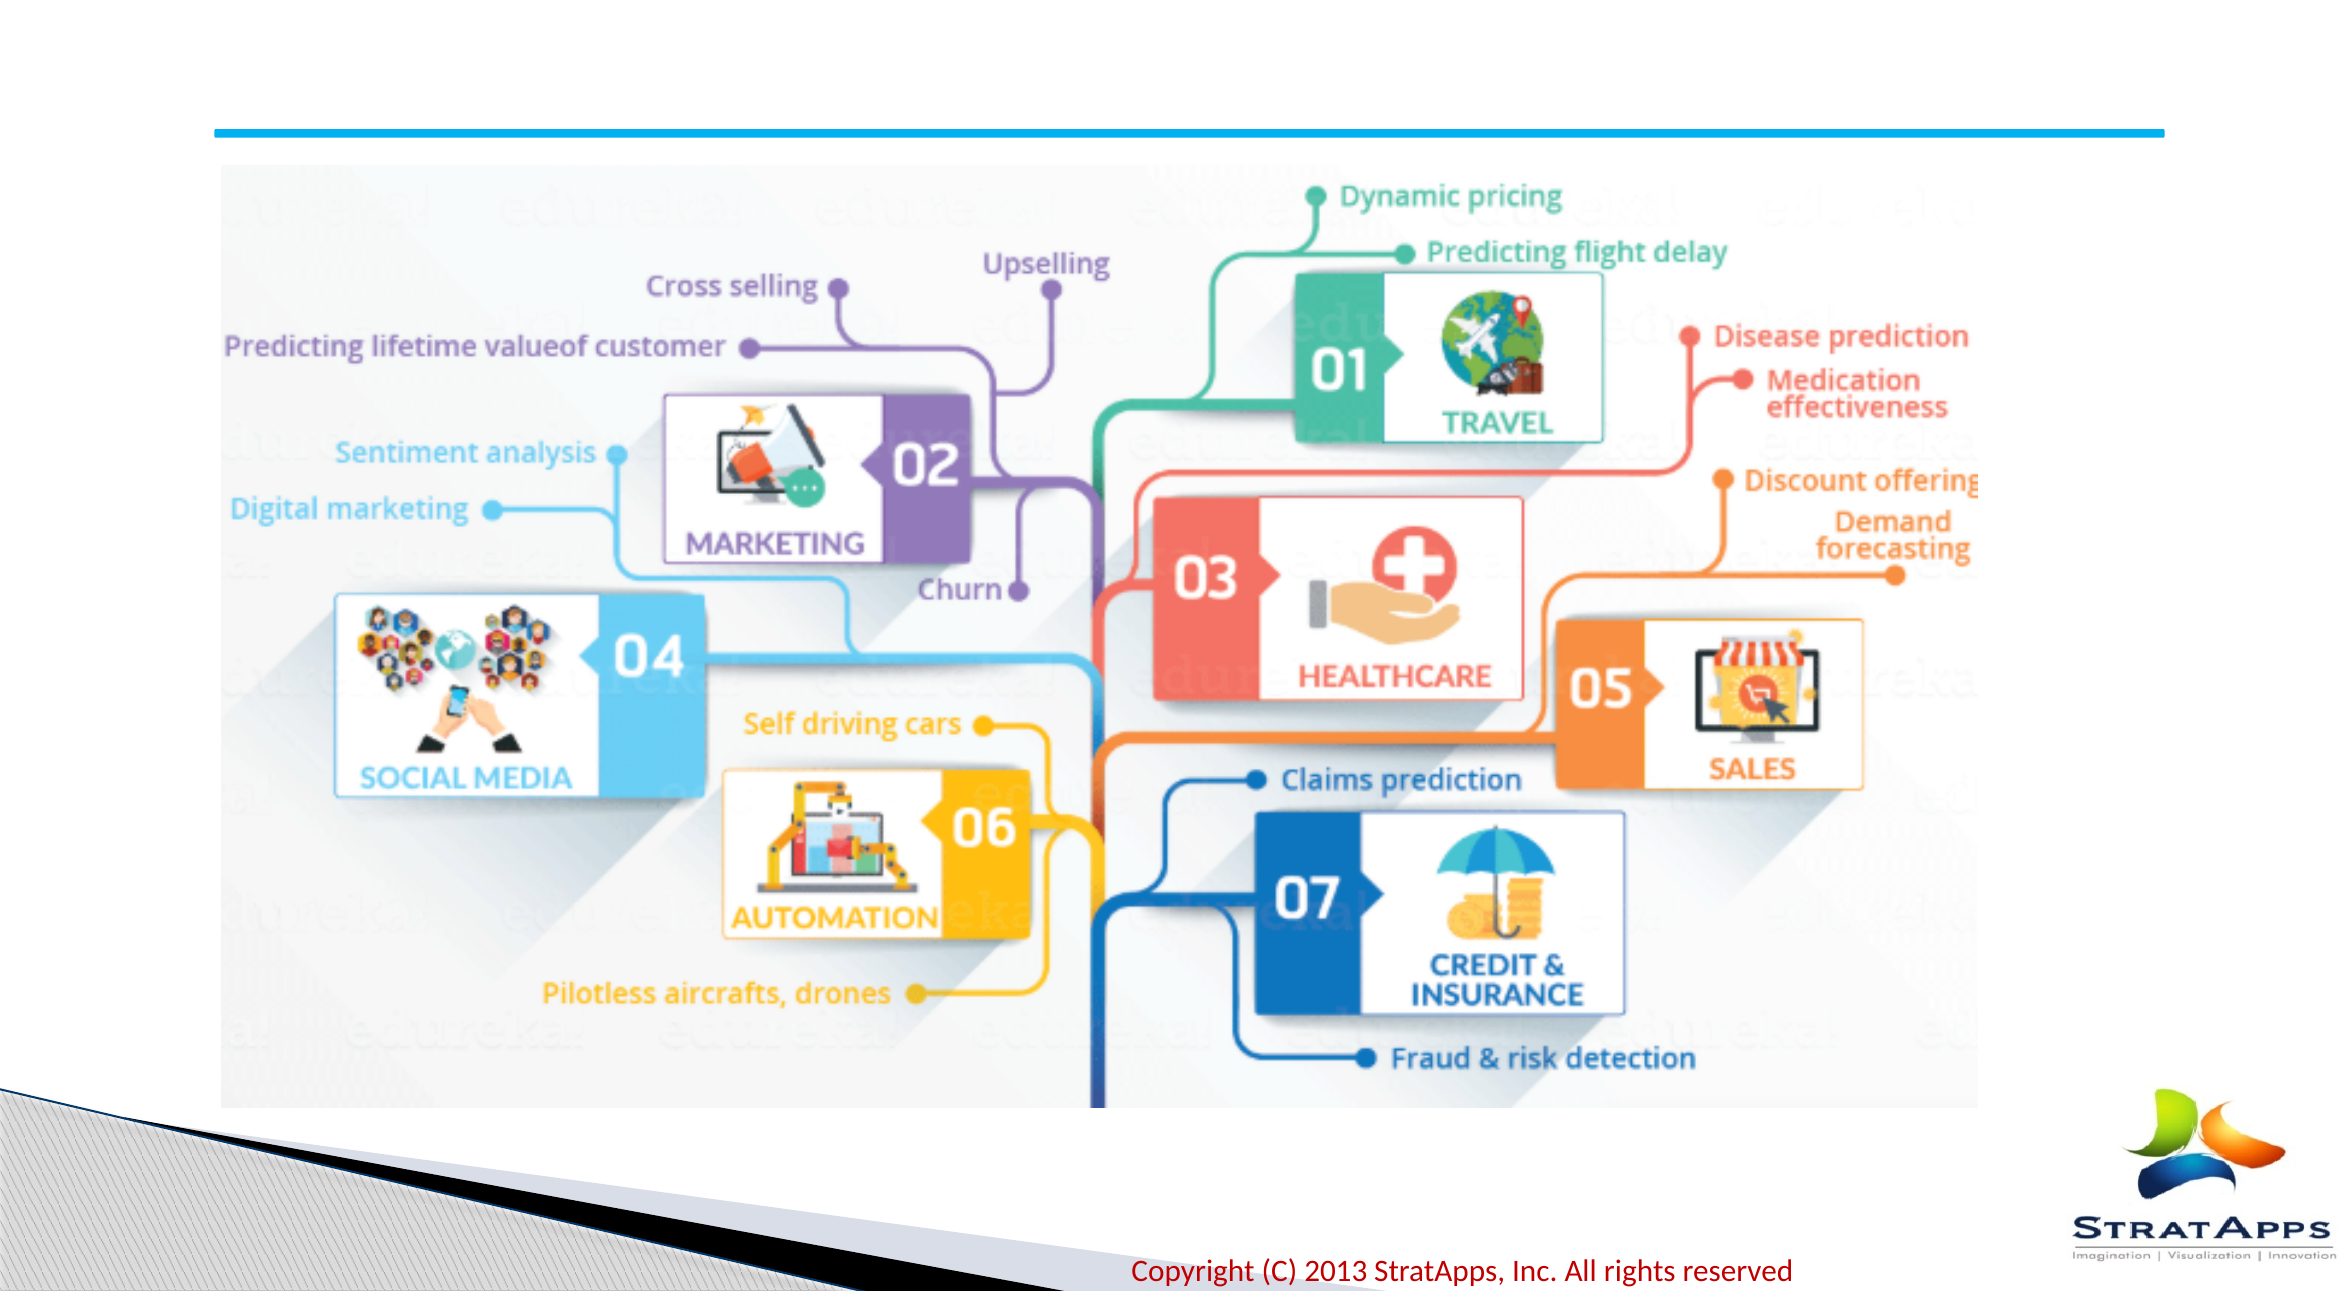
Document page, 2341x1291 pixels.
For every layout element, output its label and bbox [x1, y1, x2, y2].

list [220, 141, 1978, 1109]
picture [2067, 1060, 2341, 1291]
